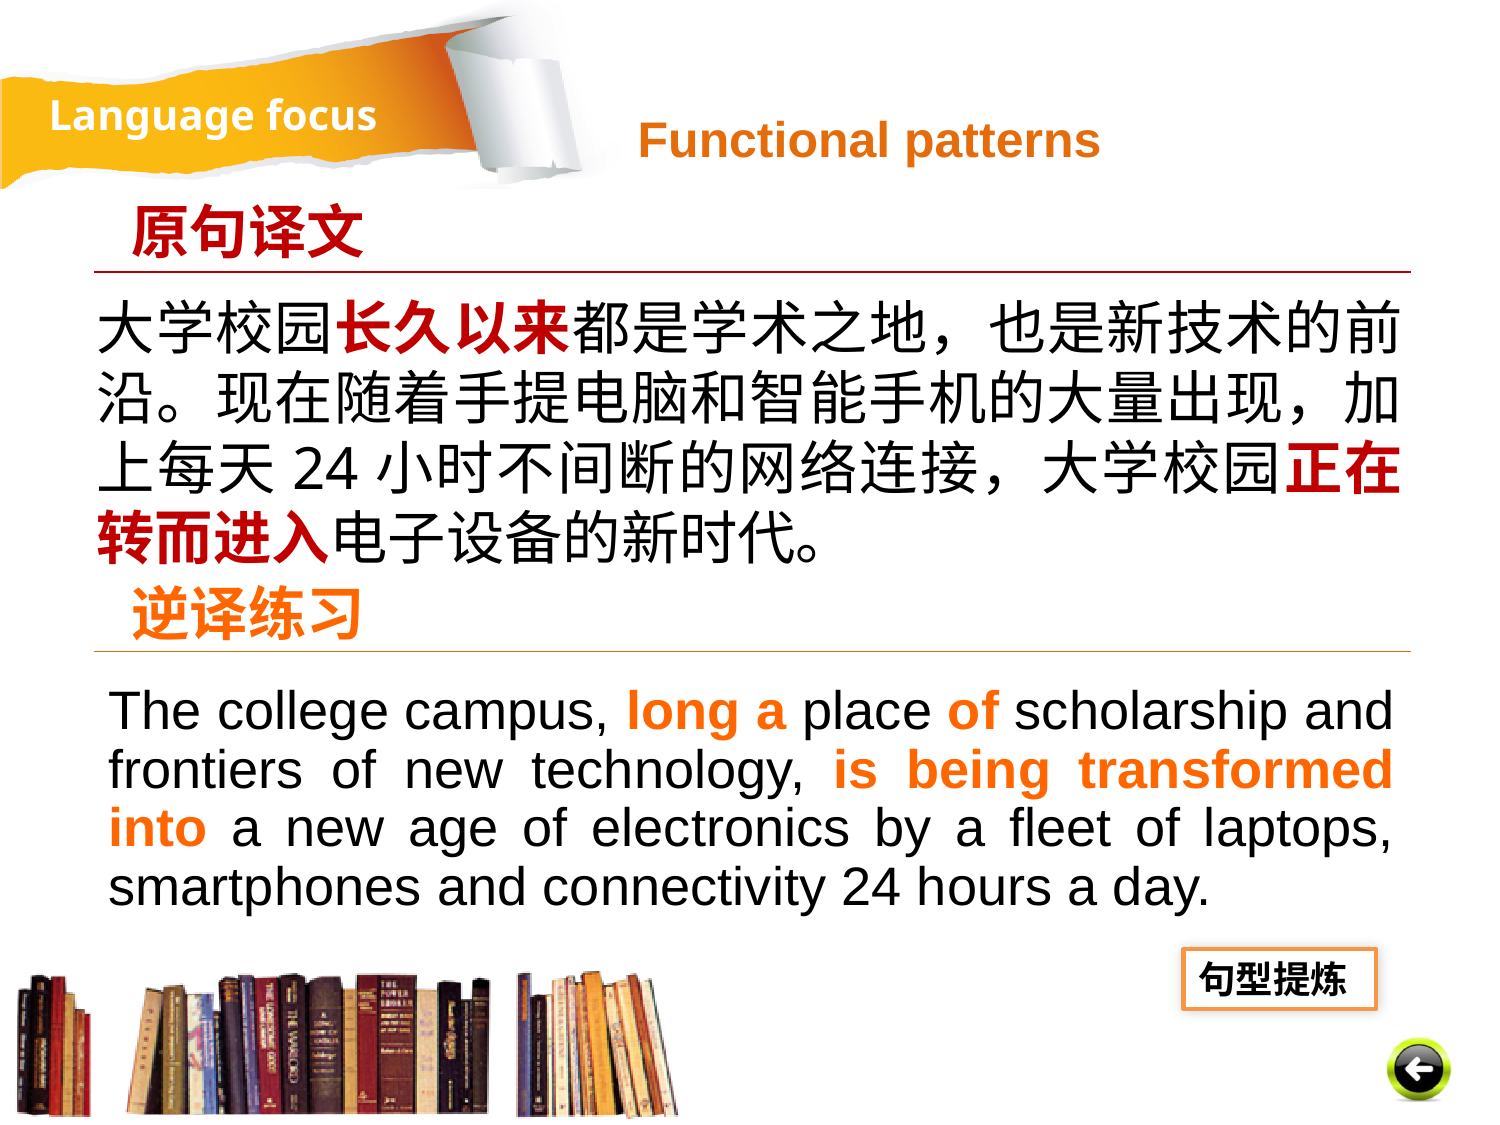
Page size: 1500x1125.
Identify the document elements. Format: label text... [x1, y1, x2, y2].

text_box Functional patterns [625, 99, 1184, 175]
text_box The college campus, long a place of scholarship and frontiers of new technology, is being transformed into a new age of electronics by a fleet of laptops, smartphones and connectivity 24 hours a day. [93, 674, 1411, 924]
picture [0, 0, 621, 190]
picture [1381, 1031, 1454, 1107]
text_box 大学校园长久以来都是学术之地，也是新技术的前沿。现在随着手提电脑和智能手机的大量出现，加上每天24小时不间断的网络连接，大学校园正在转而进入电子设备的新时代。 [81, 283, 1418, 579]
text_box 句型提炼 [1181, 947, 1378, 1011]
text_box 逆译练习 [117, 569, 425, 650]
picture [0, 963, 691, 1122]
text_box 原句译文 [117, 198, 438, 271]
